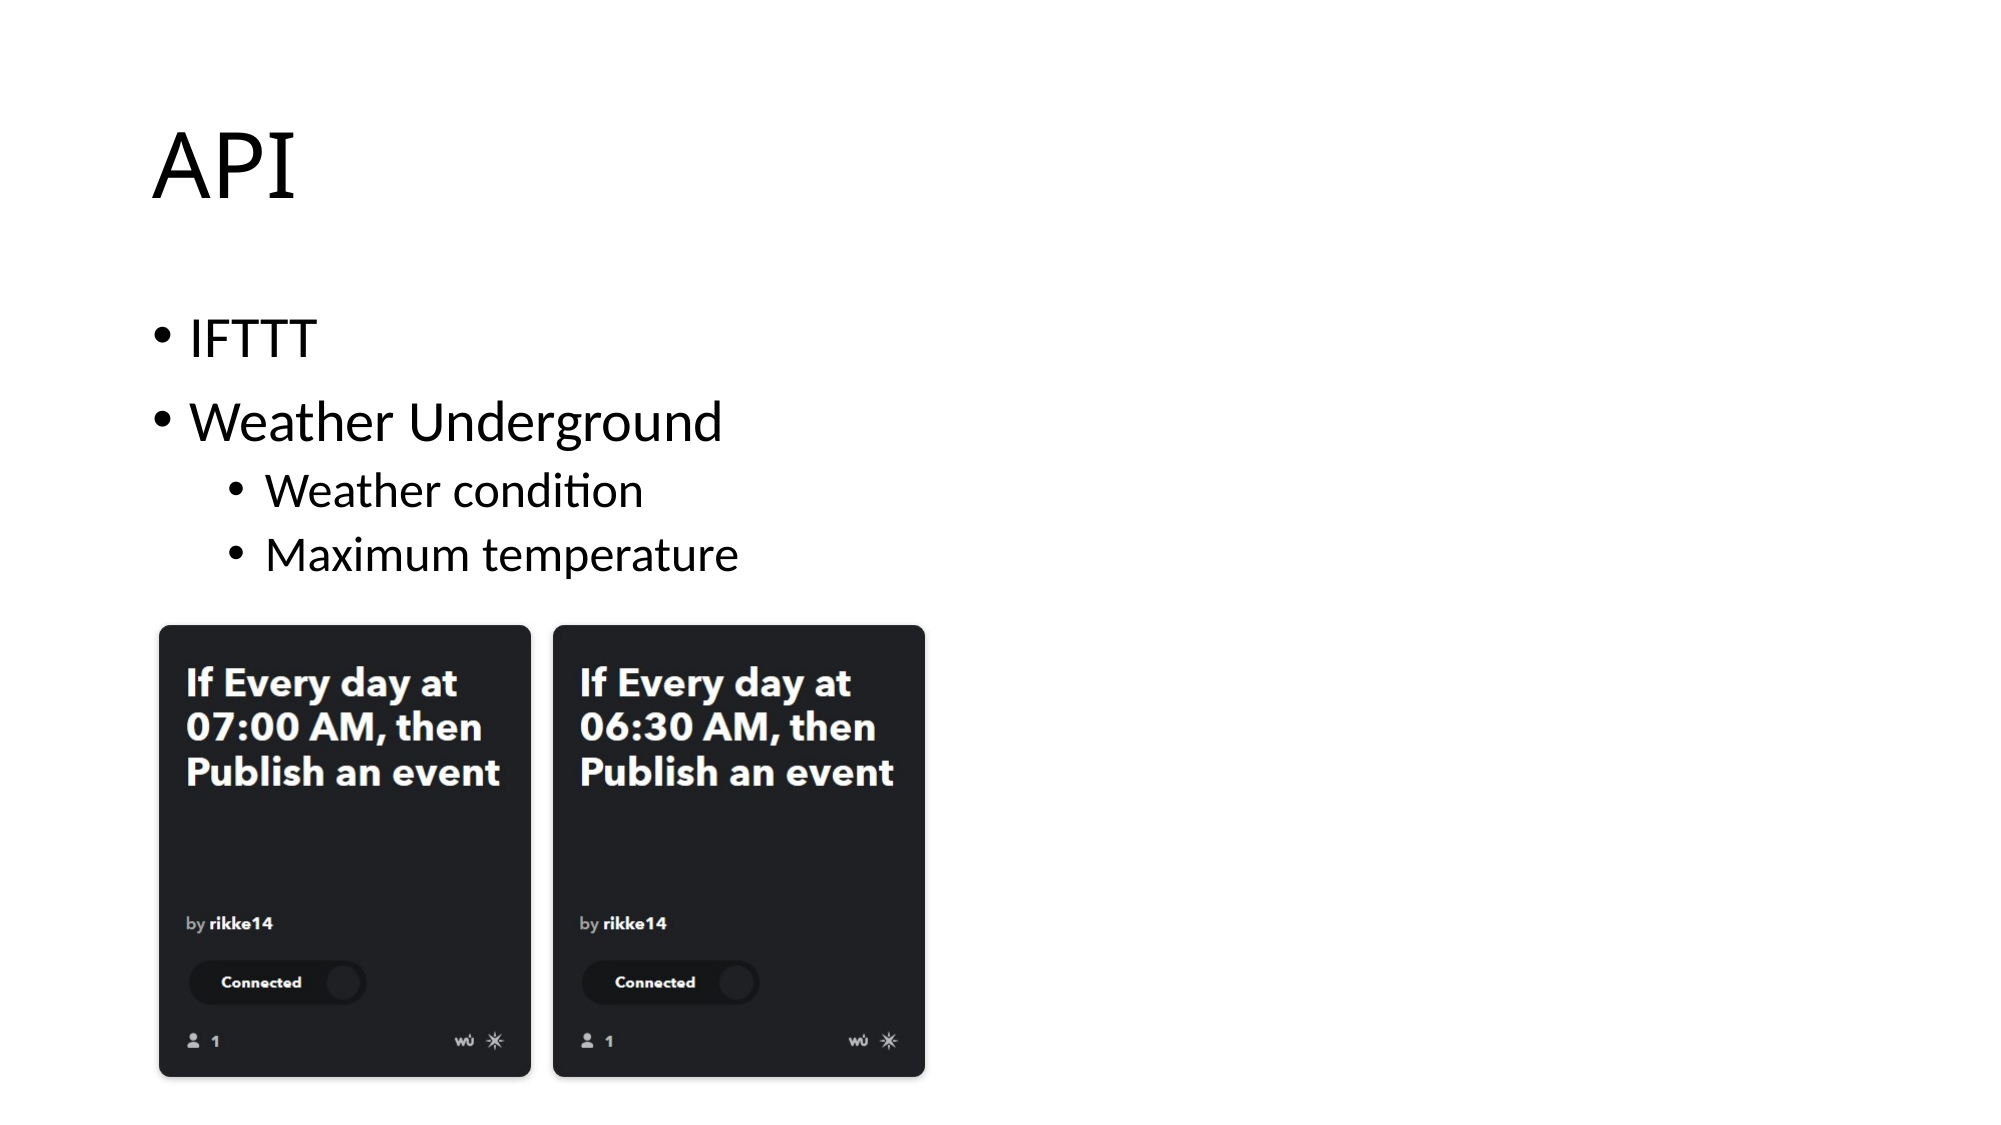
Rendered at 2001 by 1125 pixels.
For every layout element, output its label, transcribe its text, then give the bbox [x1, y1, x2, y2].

picture [137, 606, 934, 1094]
list IFTTT Weather Underground Weather condition Maximum temperature [137, 299, 1863, 1014]
title API [137, 59, 1863, 278]
